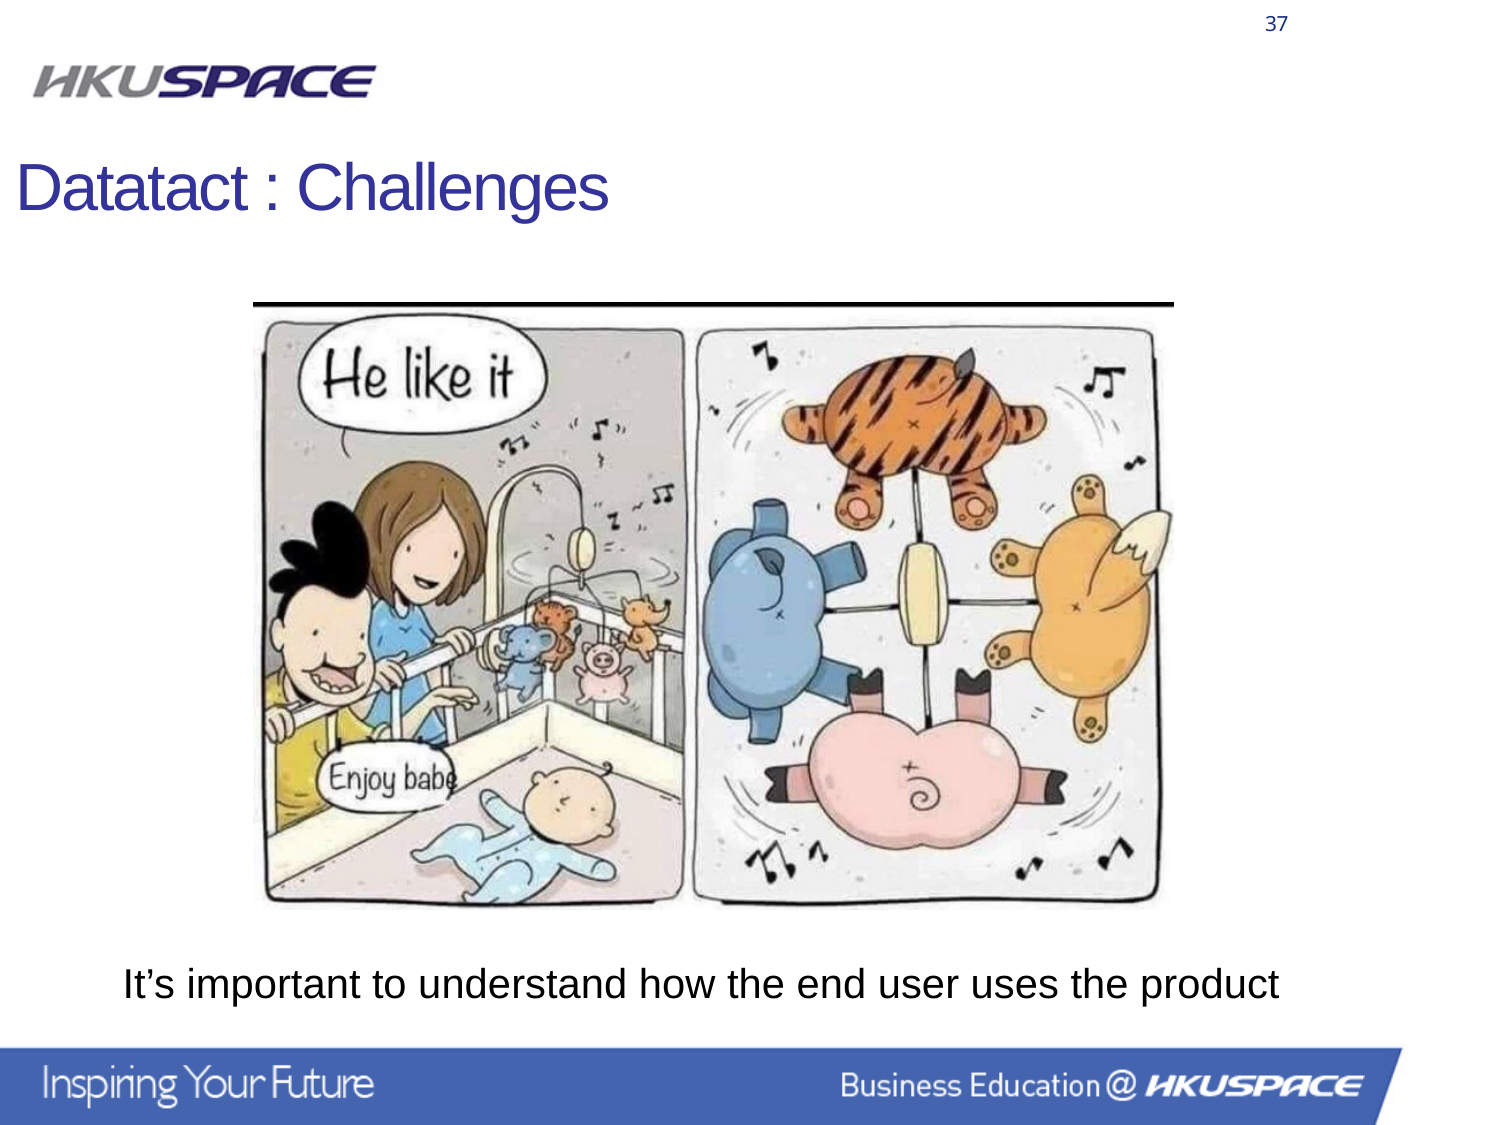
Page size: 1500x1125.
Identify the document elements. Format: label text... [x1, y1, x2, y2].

text_box It’s important to understand how the end user uses the product [108, 949, 1296, 1015]
slide_number 37 [1250, 3, 1425, 57]
picture [0, 0, 1500, 1125]
text_box Datatact : Challenges [0, 101, 1325, 266]
